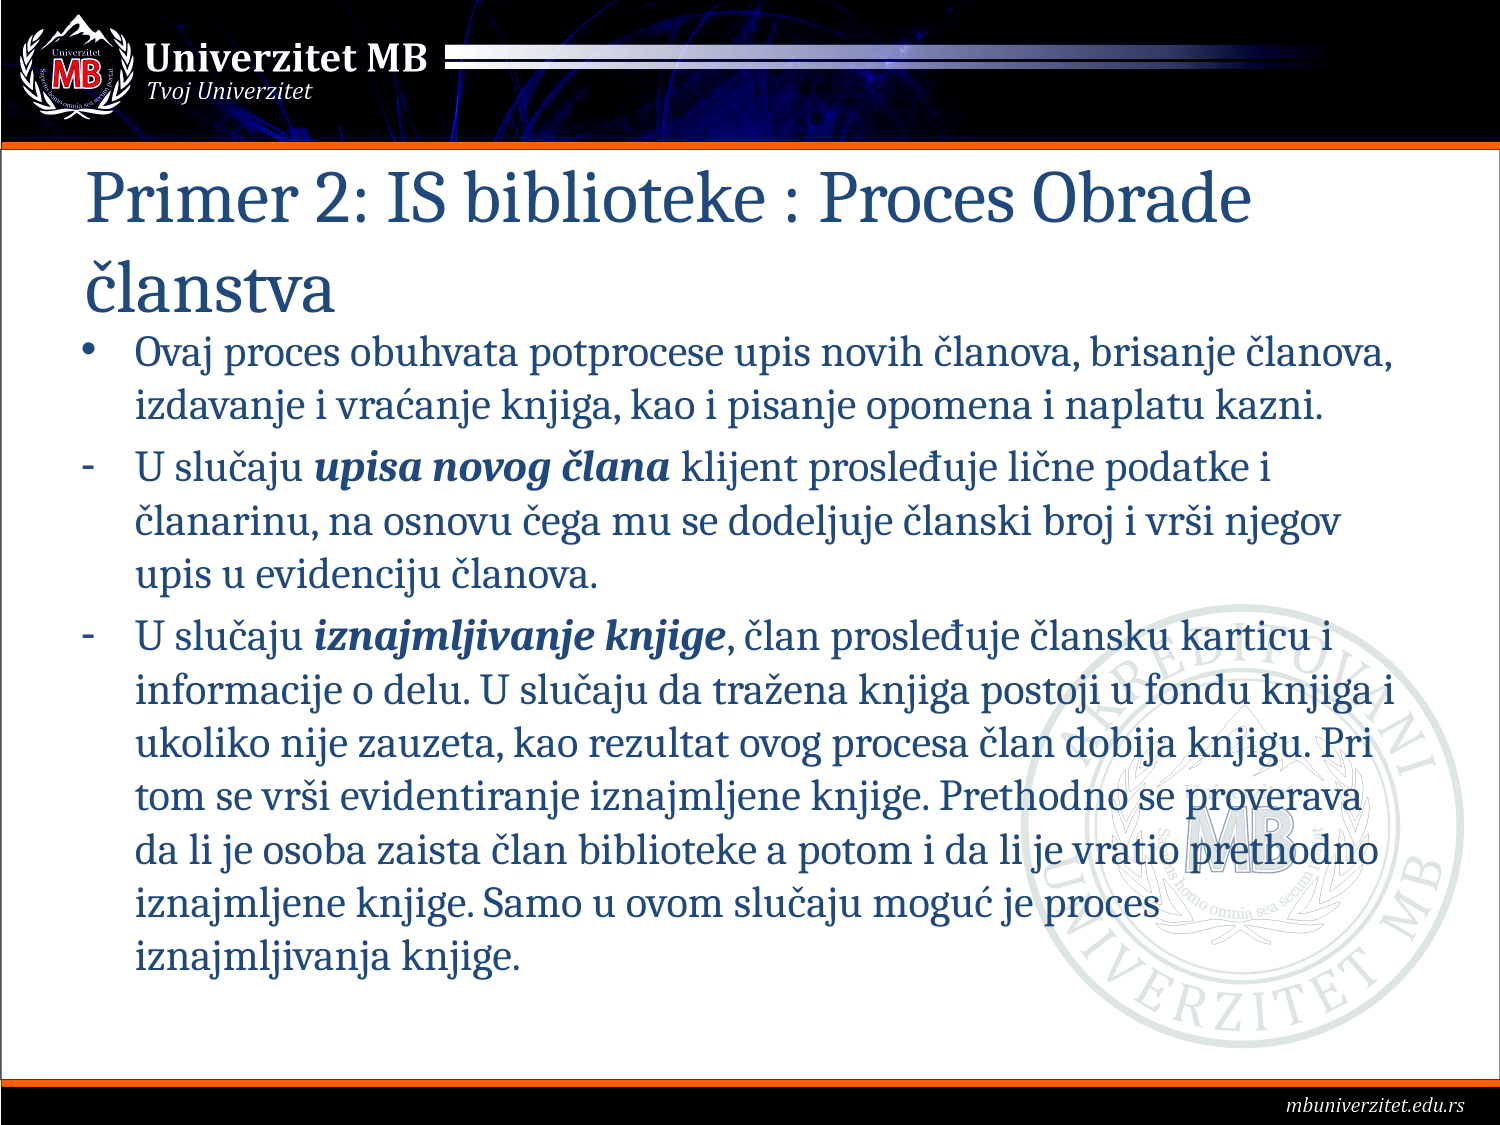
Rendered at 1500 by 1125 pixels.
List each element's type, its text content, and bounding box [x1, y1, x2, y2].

subtitle Ovaj proces obuhvata potprocese upis novih članova, brisanje članova, izdavanje i vraćanje knjiga, kao i pisanje opomena i naplatu kazni. U slučaju upisa novog člana klijent prosleđuje lične podatke i članarinu, na osnovu čega mu se dodeljuje članski broj i vrši njegov upis u evidenciju članova. U slučaju iznajmljivanje knjige, član prosleđuje člansku karticu i informacije o delu. U slučaju da tražena knjiga postoji u fondu knjiga i ukoliko nije zauzeta, kao rezultat ovog procesa član dobija knjigu. Pri tom se vrši evidentiranje iznajmljene knjige. Prethodno se proverava da li je osoba zaista član biblioteke a potom i da li je vratio prethodno iznajmljene knjige. Samo u ovom slučaju moguć je proces iznajmljivanja knjige. [65, 314, 1425, 1047]
picture [0, 0, 1500, 1125]
title Primer 2: IS biblioteke : Proces Obrade članstva [70, 160, 1430, 315]
